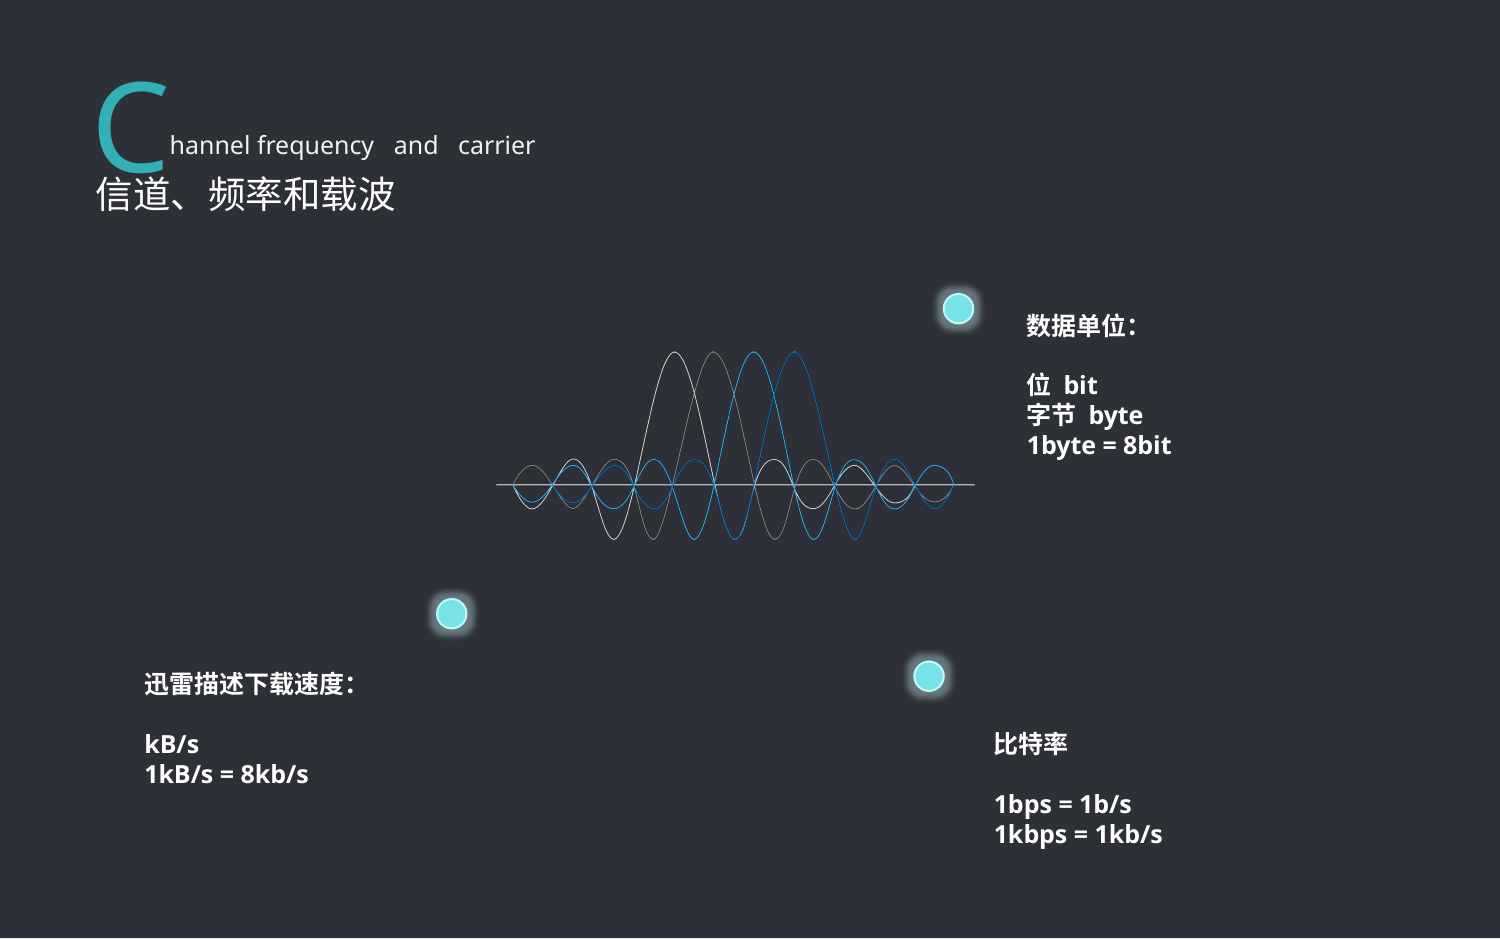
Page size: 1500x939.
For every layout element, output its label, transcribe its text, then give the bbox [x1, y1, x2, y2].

text_box 数据单位： 位 bit 字节 byte 1byte = 8bit [1012, 302, 1500, 468]
text_box 迅雷描述下载速度： kB/s 1kB/s = 8kb/s [129, 661, 385, 796]
text_box 比特率 1bps = 1b/s 1kbps = 1kb/s [979, 721, 1178, 856]
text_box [77, 40, 915, 224]
text_box [913, 660, 945, 692]
text_box [435, 598, 468, 630]
picture [491, 293, 980, 599]
